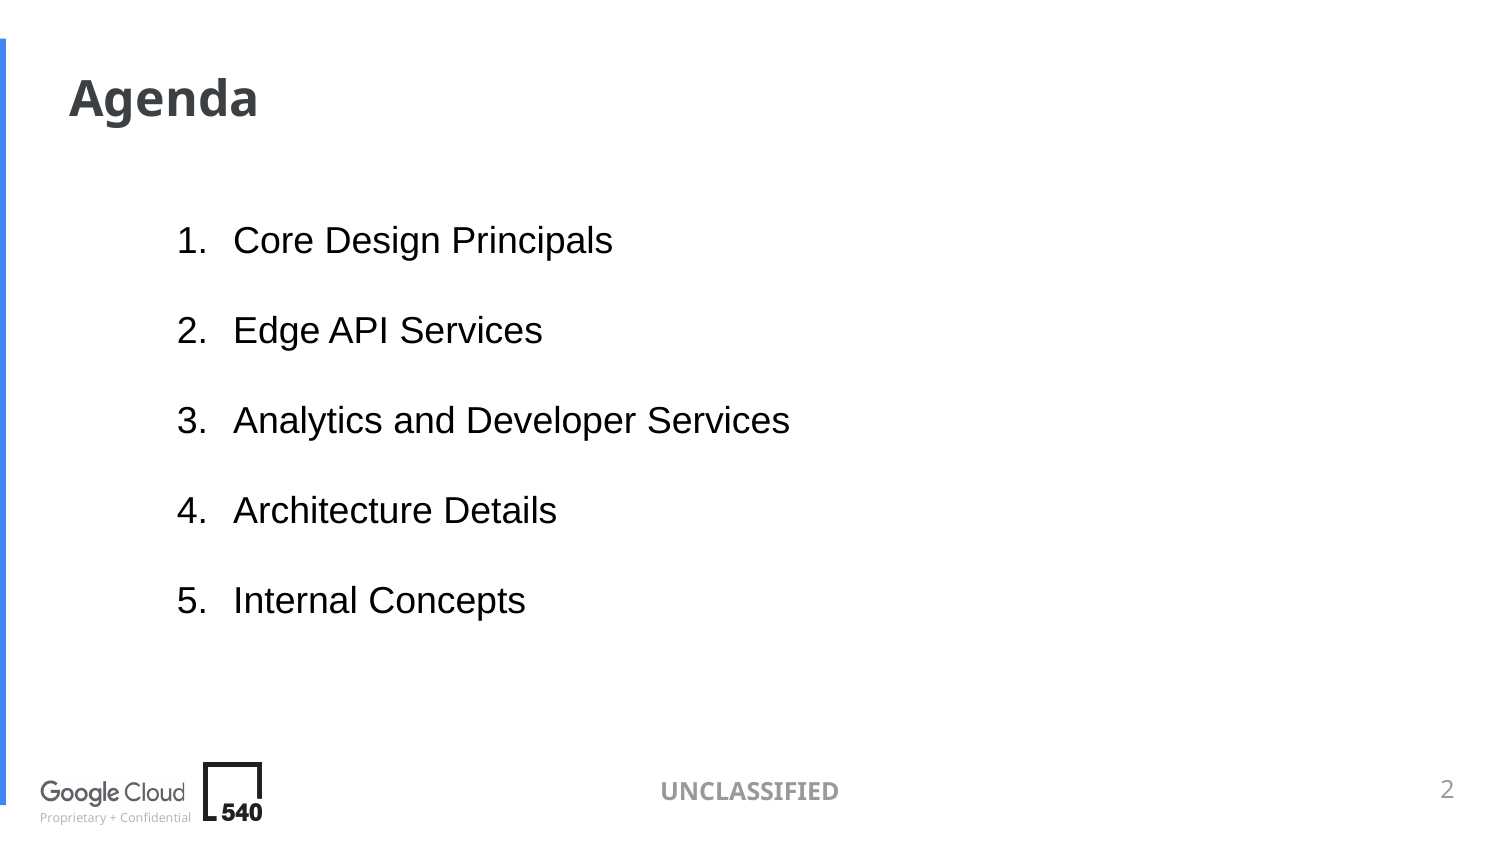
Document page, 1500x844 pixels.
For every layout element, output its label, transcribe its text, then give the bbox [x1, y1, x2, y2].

slide_number 2 [1417, 758, 1478, 819]
text_box Core Design Principals Edge API Services Analytics and Developer Services Architecture Details Internal Concepts [162, 163, 848, 629]
picture [203, 762, 262, 821]
picture [40, 776, 185, 807]
text_box Agenda [54, 51, 955, 164]
